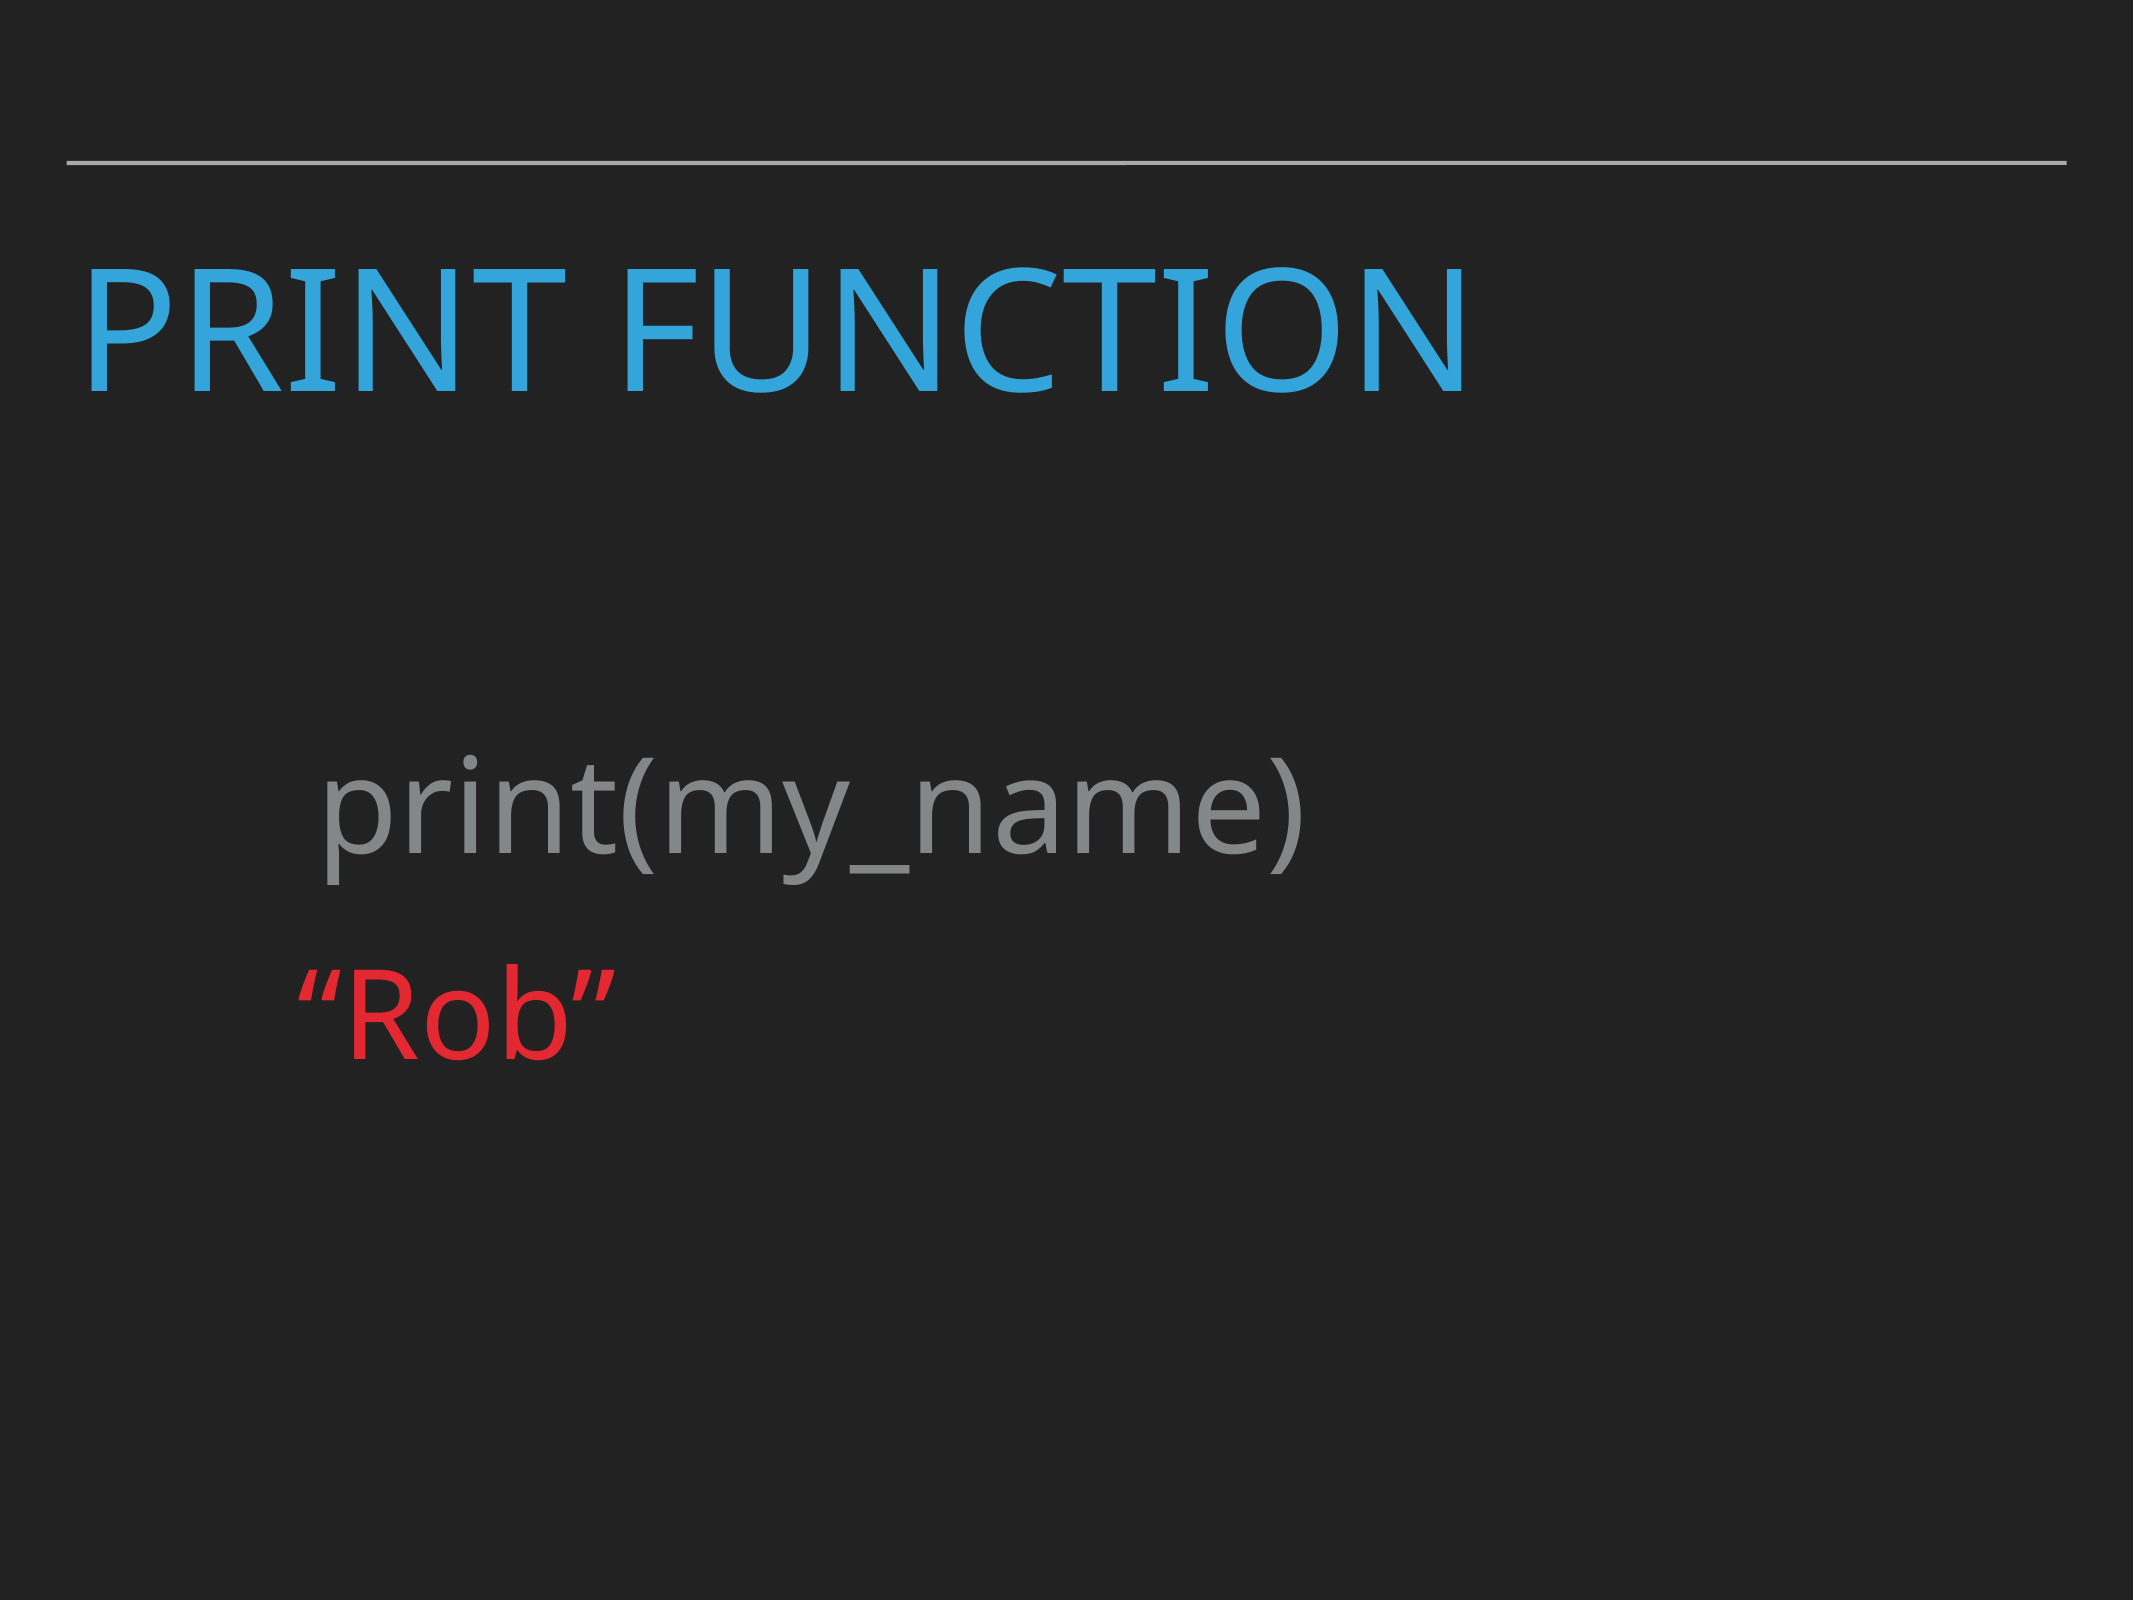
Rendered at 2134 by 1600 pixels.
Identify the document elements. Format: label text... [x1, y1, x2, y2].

title print function [66, 251, 2068, 445]
text_box print(my_name) [308, 711, 1316, 889]
text_box “Rob” [289, 926, 2134, 1094]
